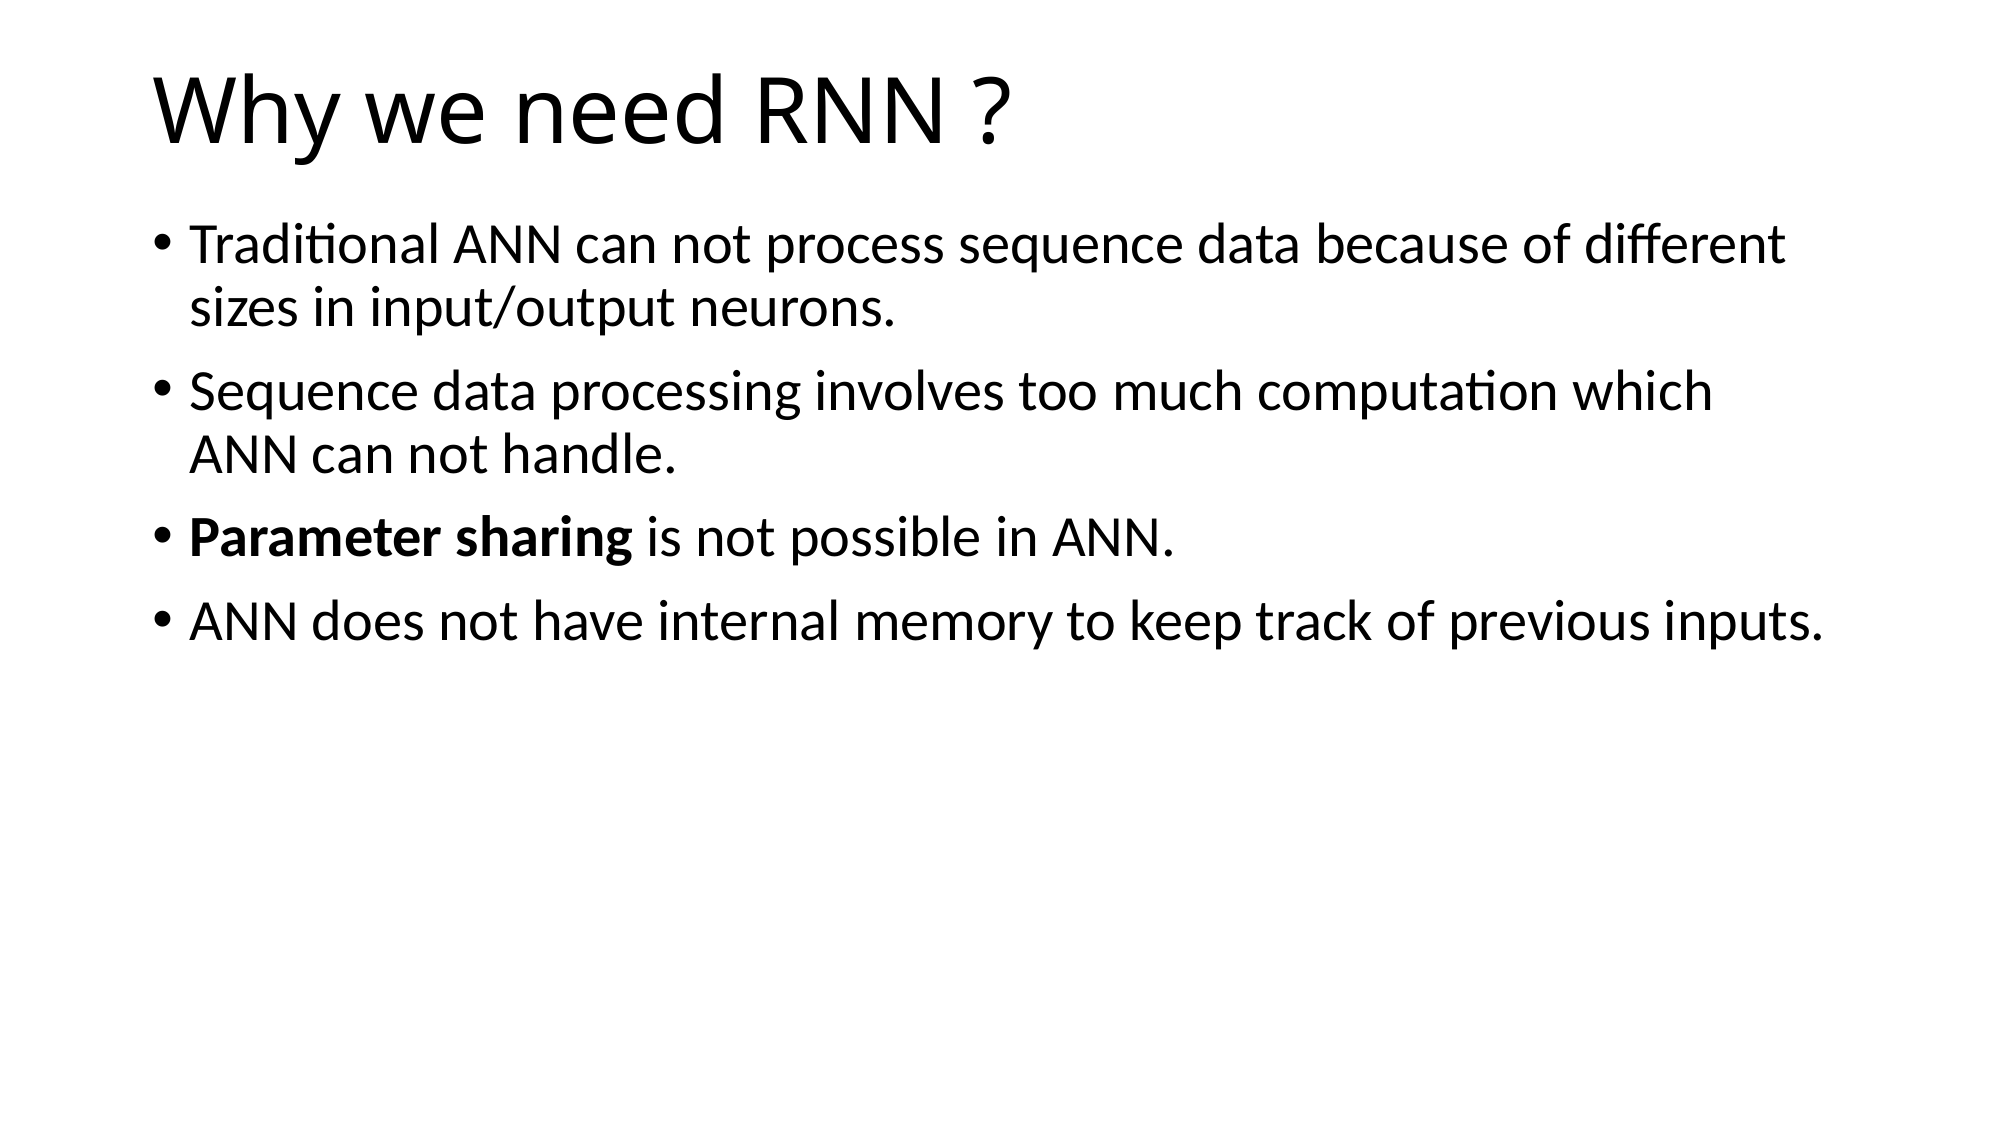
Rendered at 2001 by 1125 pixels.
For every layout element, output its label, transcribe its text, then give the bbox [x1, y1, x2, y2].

title Why we need RNN ? [137, 59, 1863, 205]
list Traditional ANN can not process sequence data because of different sizes in input/output neurons. Sequence data processing involves too much computation which ANN can not handle. Parameter sharing is not possible in ANN. ANN does not have internal memory to keep track of previous inputs. [137, 205, 1863, 920]
